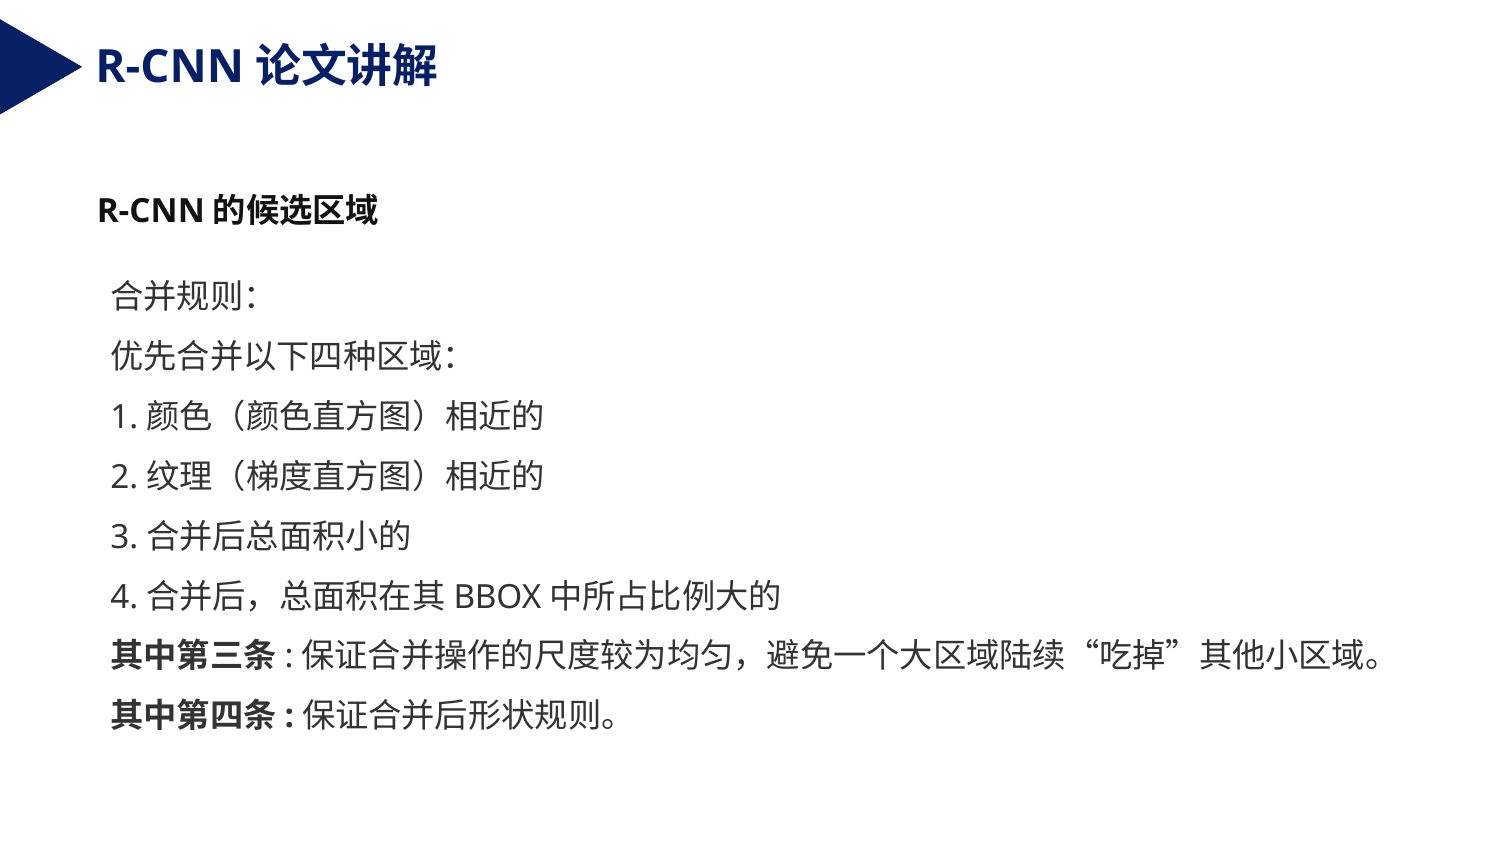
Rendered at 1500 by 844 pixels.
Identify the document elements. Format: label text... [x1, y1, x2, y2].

text_box 合并规则： 优先合并以下四种区域： 1.颜色（颜色直方图）相近的 2.纹理（梯度直方图）相近的 3.合并后总面积小的 4.合并后，总面积在其BBOX中所占比例大的 其中第三条:保证合并操作的尺度较为均匀，避免一个大区域陆续“吃掉”其他小区域。 其中第四条:保证合并后形状规则。 [95, 248, 1423, 742]
text_box R-CNN论文讲解 [80, 29, 454, 100]
text_box R-CNN的候选区域 [82, 141, 1423, 237]
text_box [0, 19, 83, 115]
